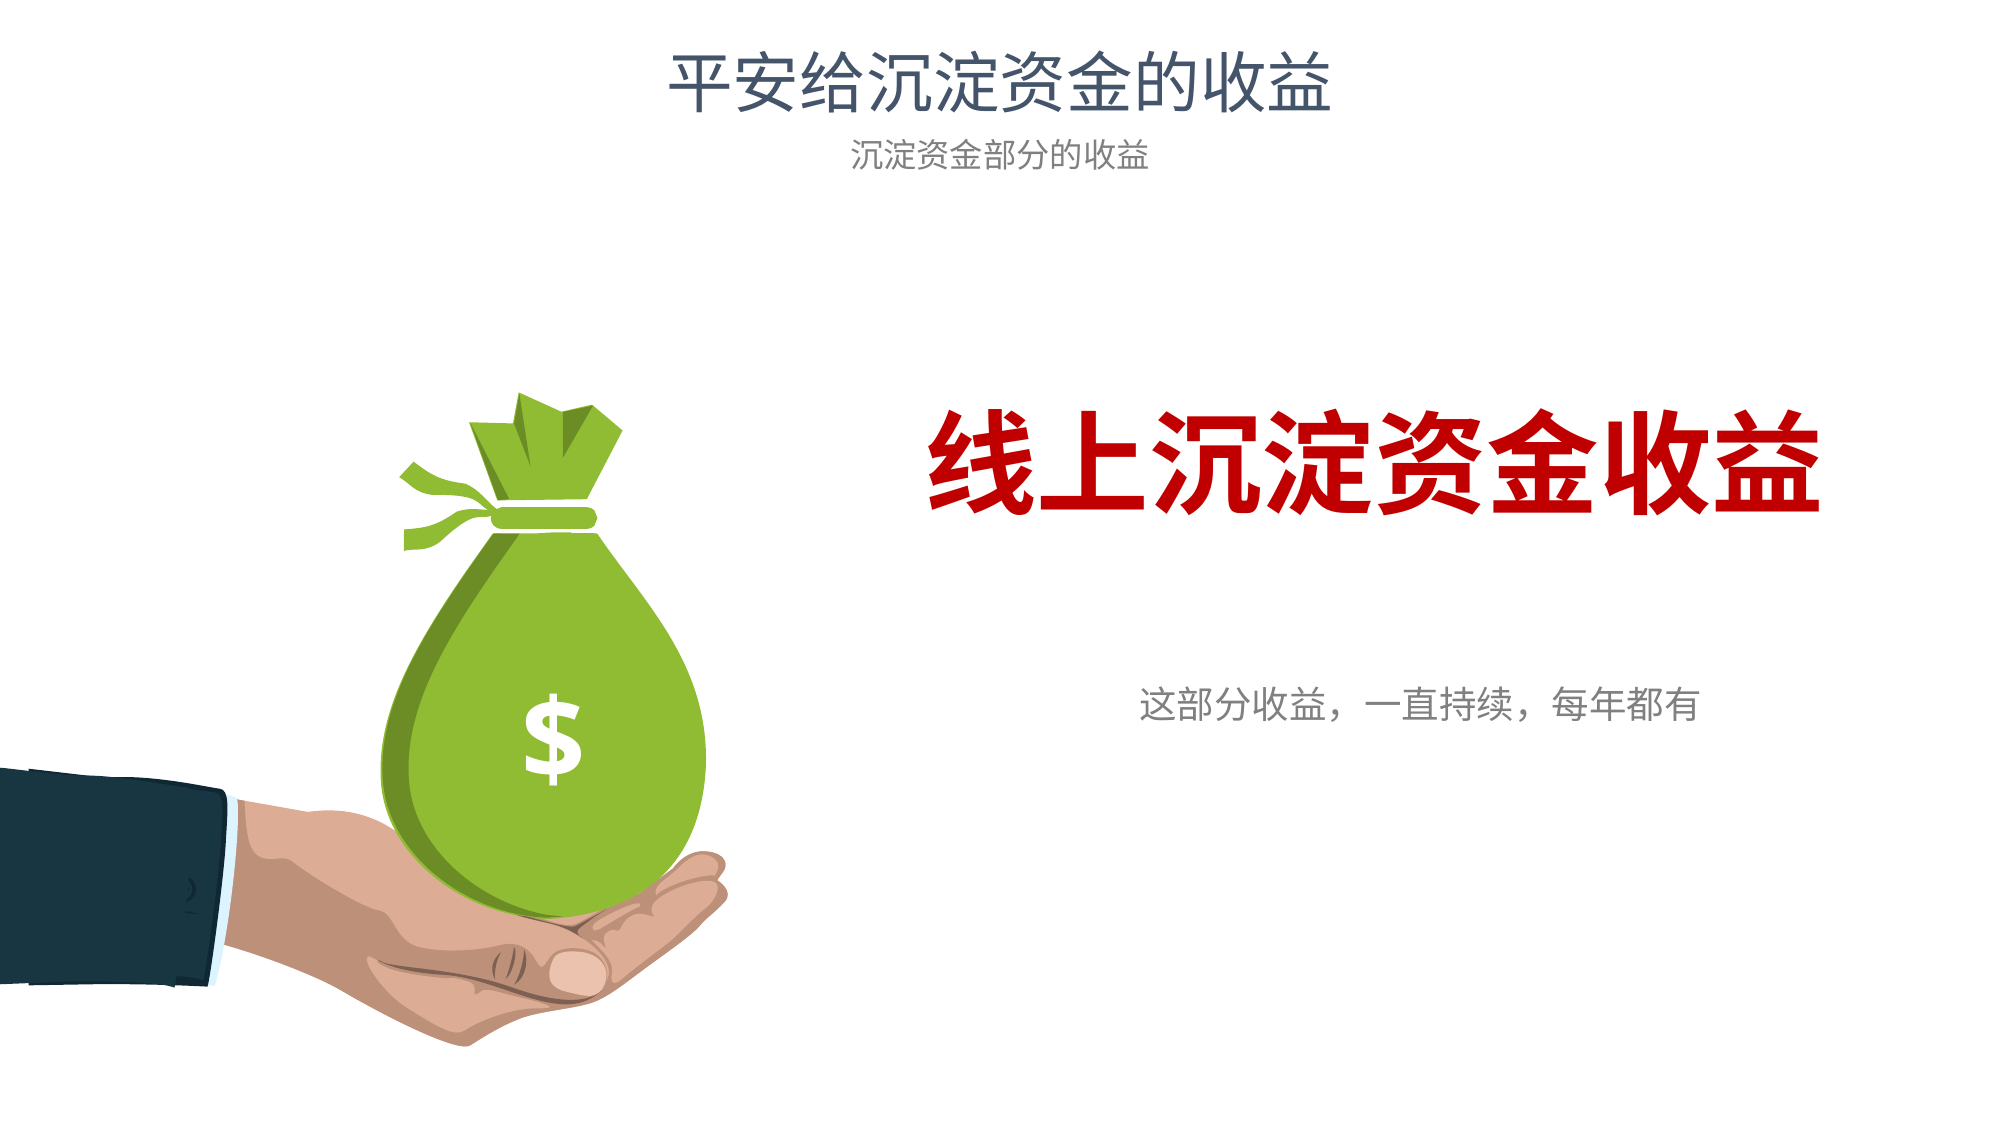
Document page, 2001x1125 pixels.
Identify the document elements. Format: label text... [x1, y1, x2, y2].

text_box 这部分收益，一直持续，每年都有 [886, 651, 1955, 955]
list 沉淀资金部分的收益 [196, 131, 1804, 183]
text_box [0, 392, 735, 1054]
list 平安给沉淀资金的收益 [196, 43, 1804, 129]
text_box 线上沉淀资金收益 [793, 385, 1955, 577]
